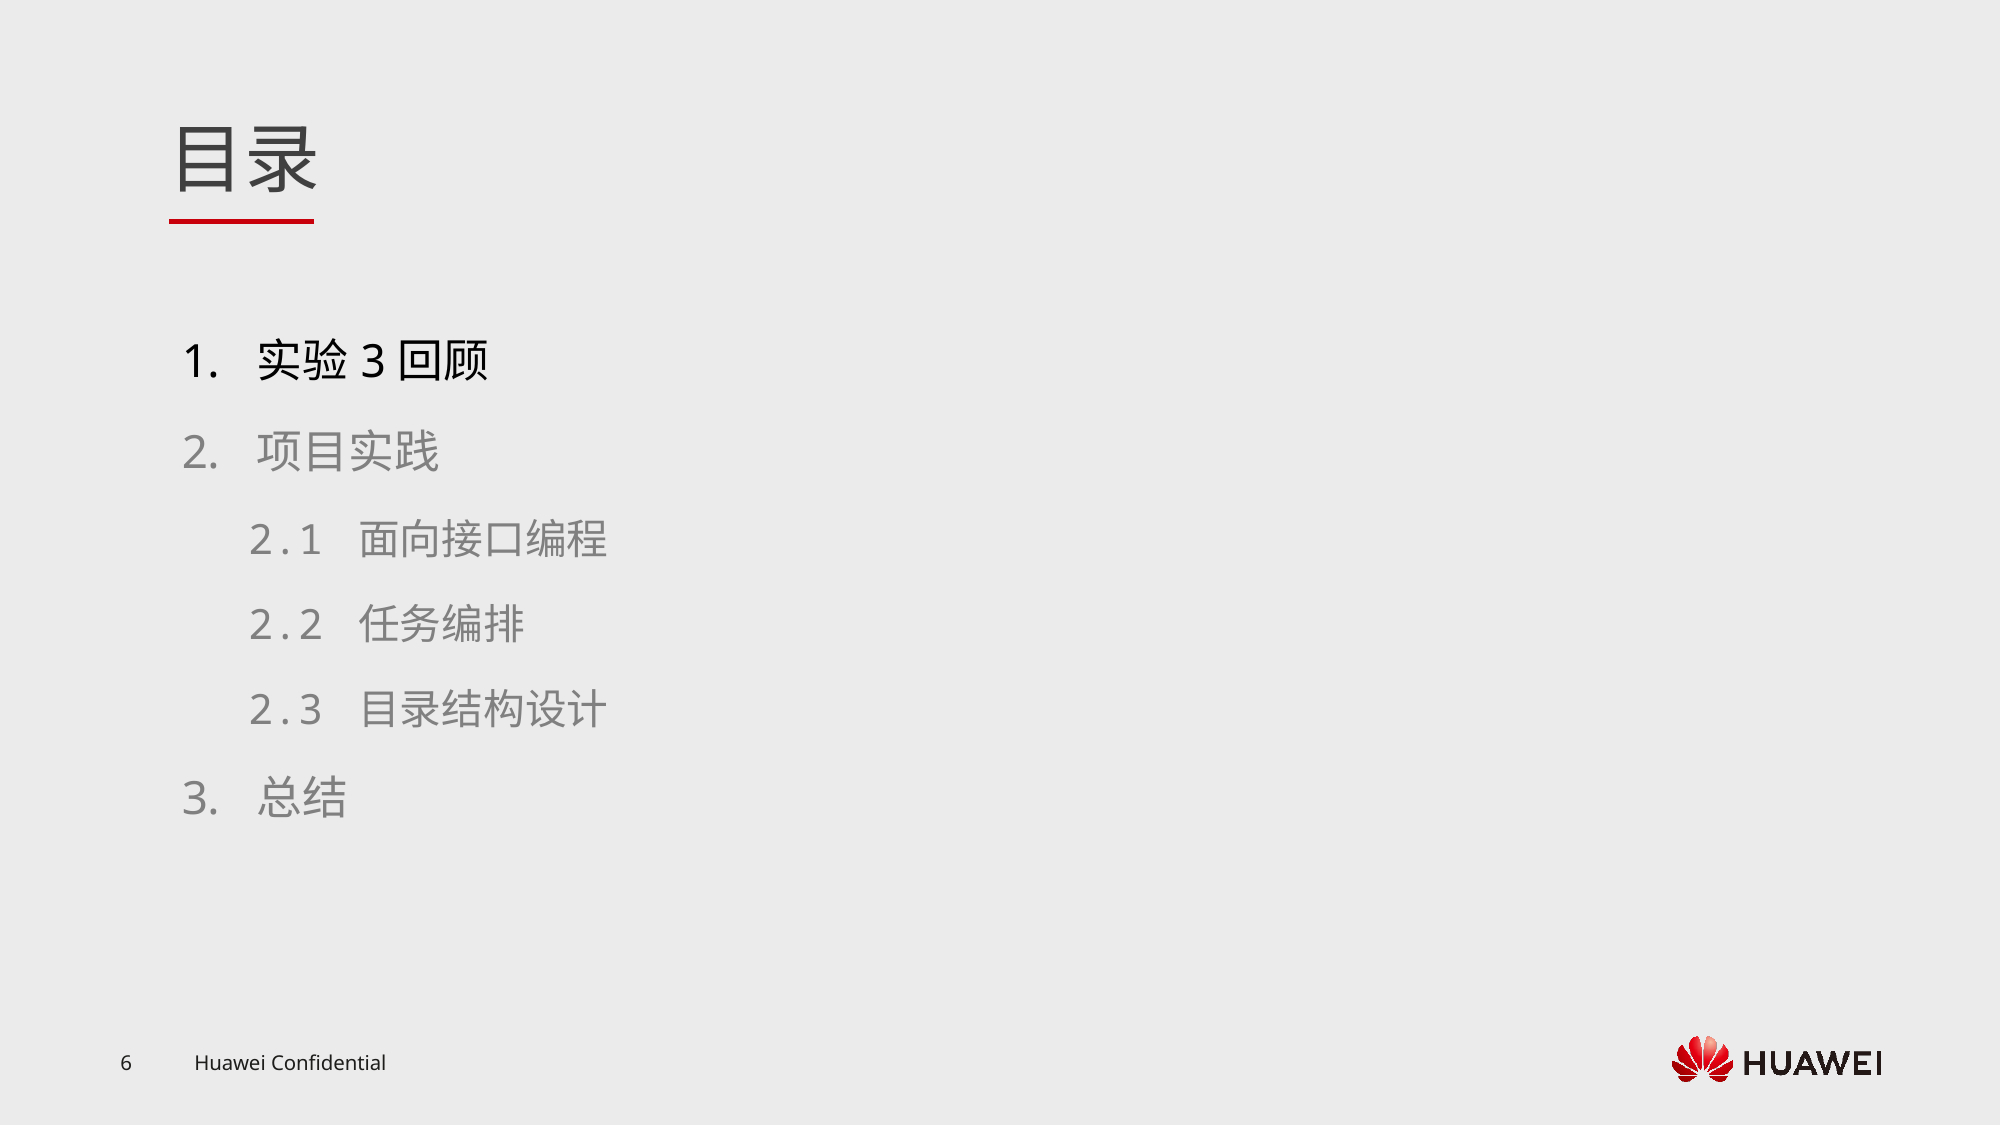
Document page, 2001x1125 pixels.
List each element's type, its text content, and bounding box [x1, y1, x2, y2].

list 实验3回顾 项目实践 2.1 面向接口编程 2.2 任务编排 2.3 目录结构设计 总结 [167, 302, 1833, 970]
picture [1672, 1036, 1881, 1082]
